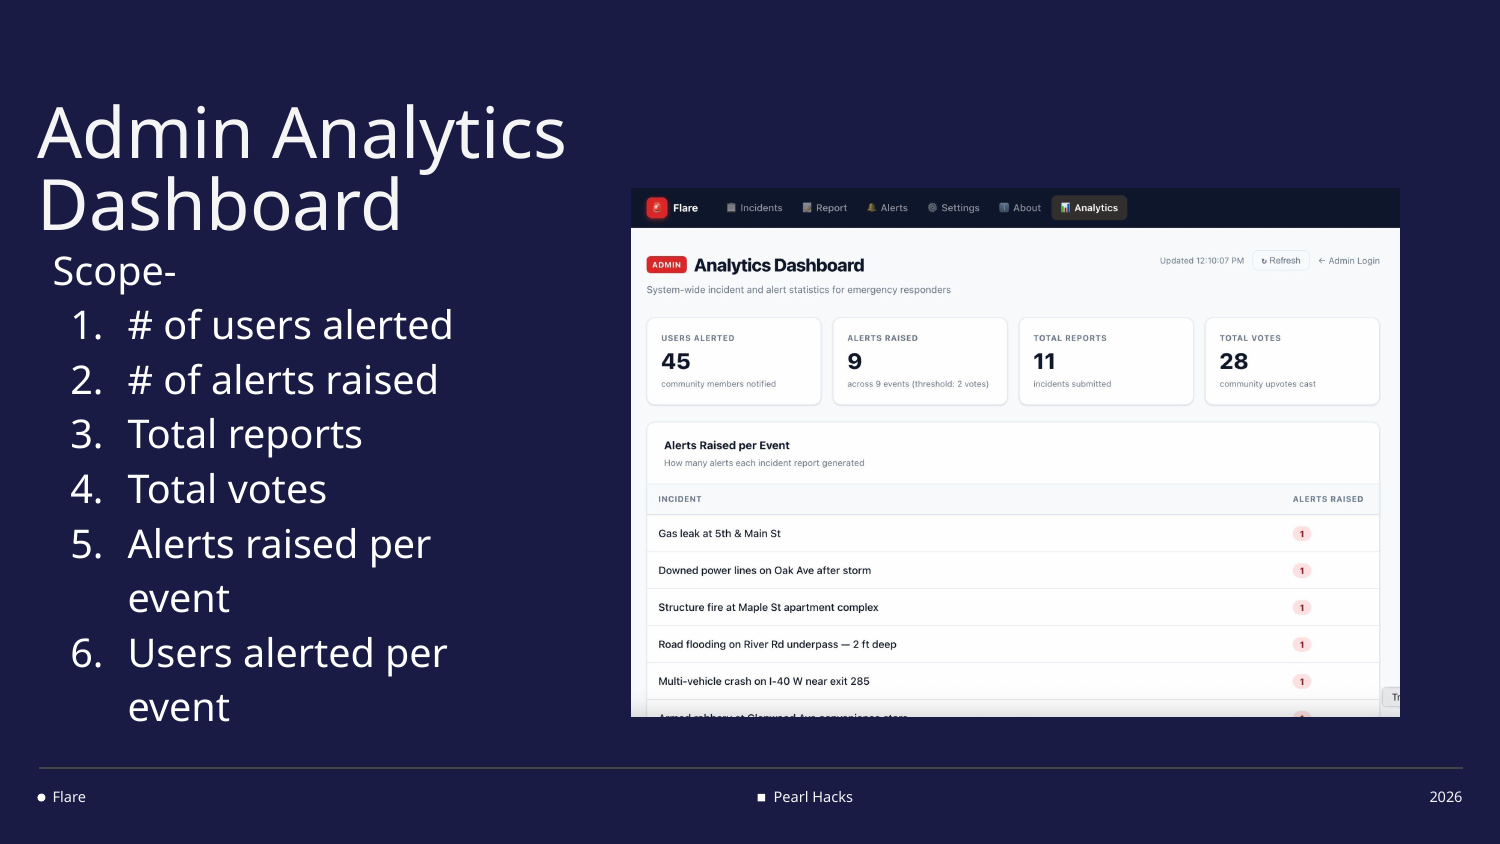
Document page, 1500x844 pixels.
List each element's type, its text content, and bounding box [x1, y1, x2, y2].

title Admin Analytics Dashboard [37, 100, 936, 261]
subtitle Flare [52, 767, 496, 806]
picture [631, 188, 1400, 718]
list Scope- # of users alerted # of alerts raised Total reports Total votes Alerts raised per event Users alerted per event [52, 238, 532, 452]
subtitle 2026 [1125, 768, 1463, 806]
subtitle Pearl Hacks [773, 767, 1151, 806]
